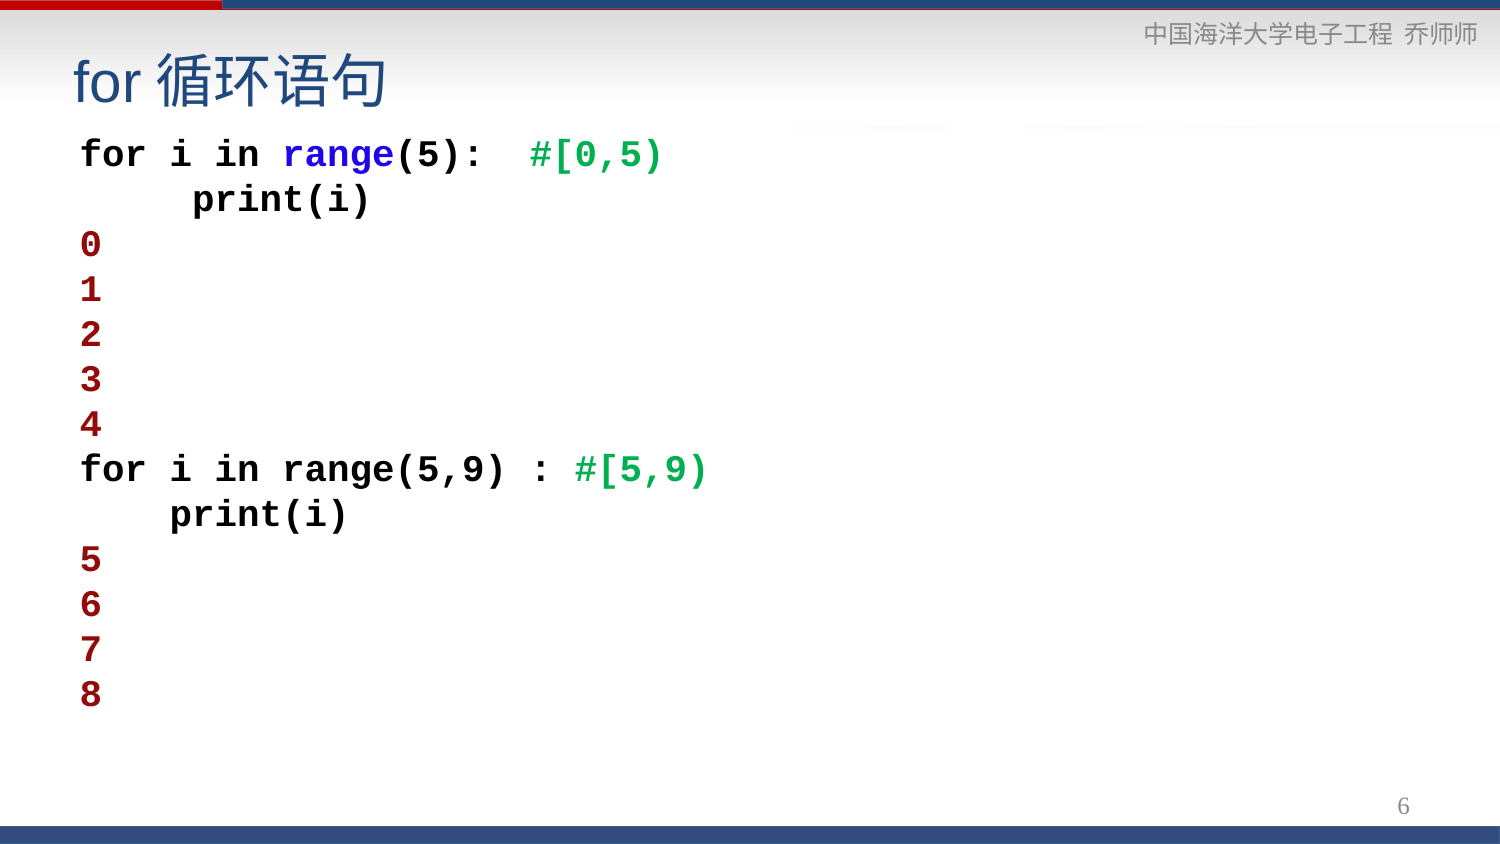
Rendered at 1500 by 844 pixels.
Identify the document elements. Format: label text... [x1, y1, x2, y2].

text_box for i in range(5): #[0,5) print(i) 0 1 2 3 4 for i in range(5,9) : #[5,9) print(i) 5 6 7 8 [64, 121, 1190, 767]
picture [0, 10, 1500, 129]
slide_number 6 [1074, 782, 1425, 828]
title for循环语句 [58, 14, 1430, 145]
